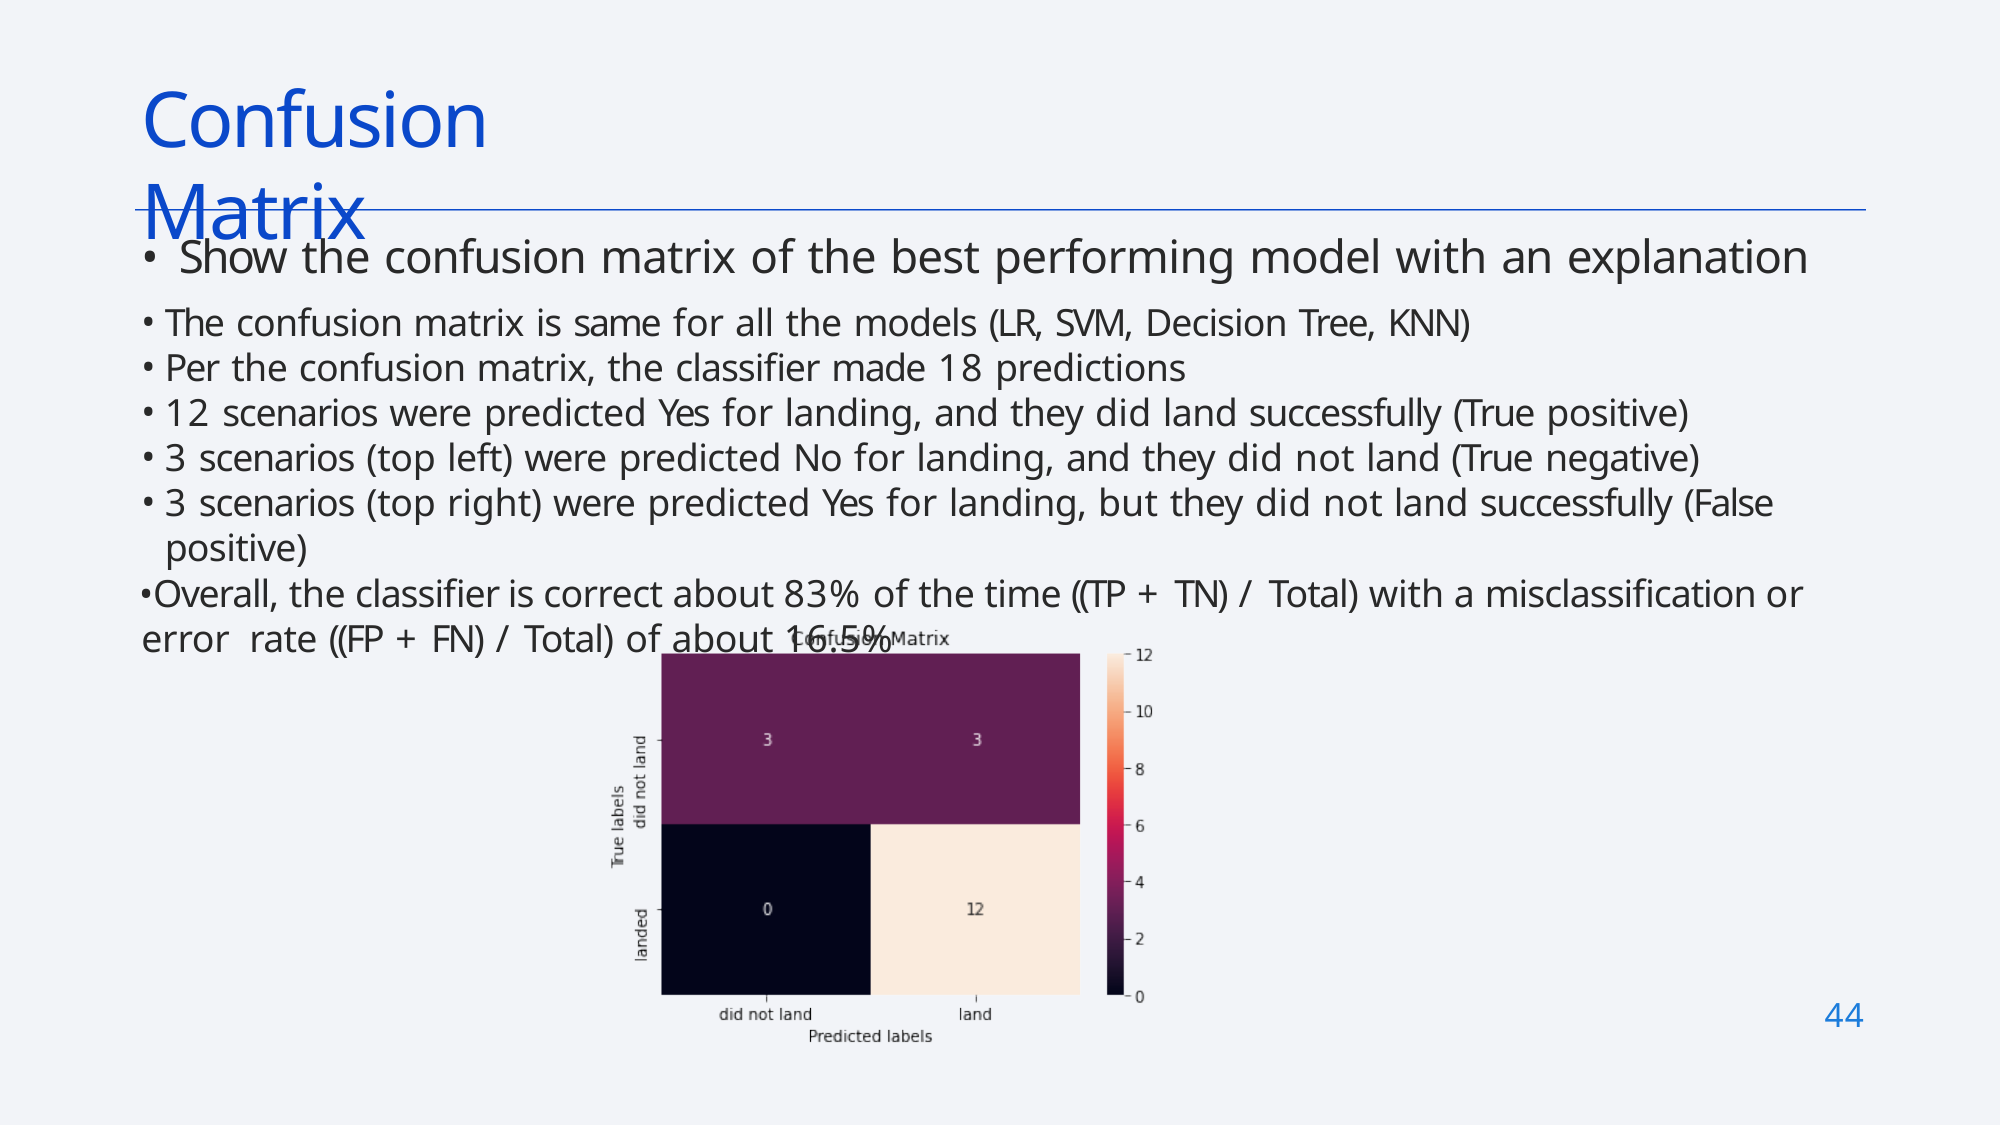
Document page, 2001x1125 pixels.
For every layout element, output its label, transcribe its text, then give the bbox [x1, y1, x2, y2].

text_box Show the confusion matrix of the best performing model with an explanation The confusion matrix is same for all the models (LR, SVM, Decision Tree, KNN) Per the confusion matrix, the classifier made 18 predictions 12 scenarios were predicted Yes for landing, and they did land successfully (True positive) 3 scenarios (top left) were predicted No for landing, and they did not land (True negative) 3 scenarios (top right) were predicted Yes for landing, but they did not land successfully (False positive) Overall, the classifier is correct about 83% of the time ((TP + TN) / Total) with a misclassification or error rate ((FP + FN) / Total) of about 16.5% [139, 206, 1843, 660]
slide_number 44 [1818, 1001, 1871, 1125]
picture [0, 0, 2000, 1125]
title Confusion Matrix [139, 68, 696, 206]
